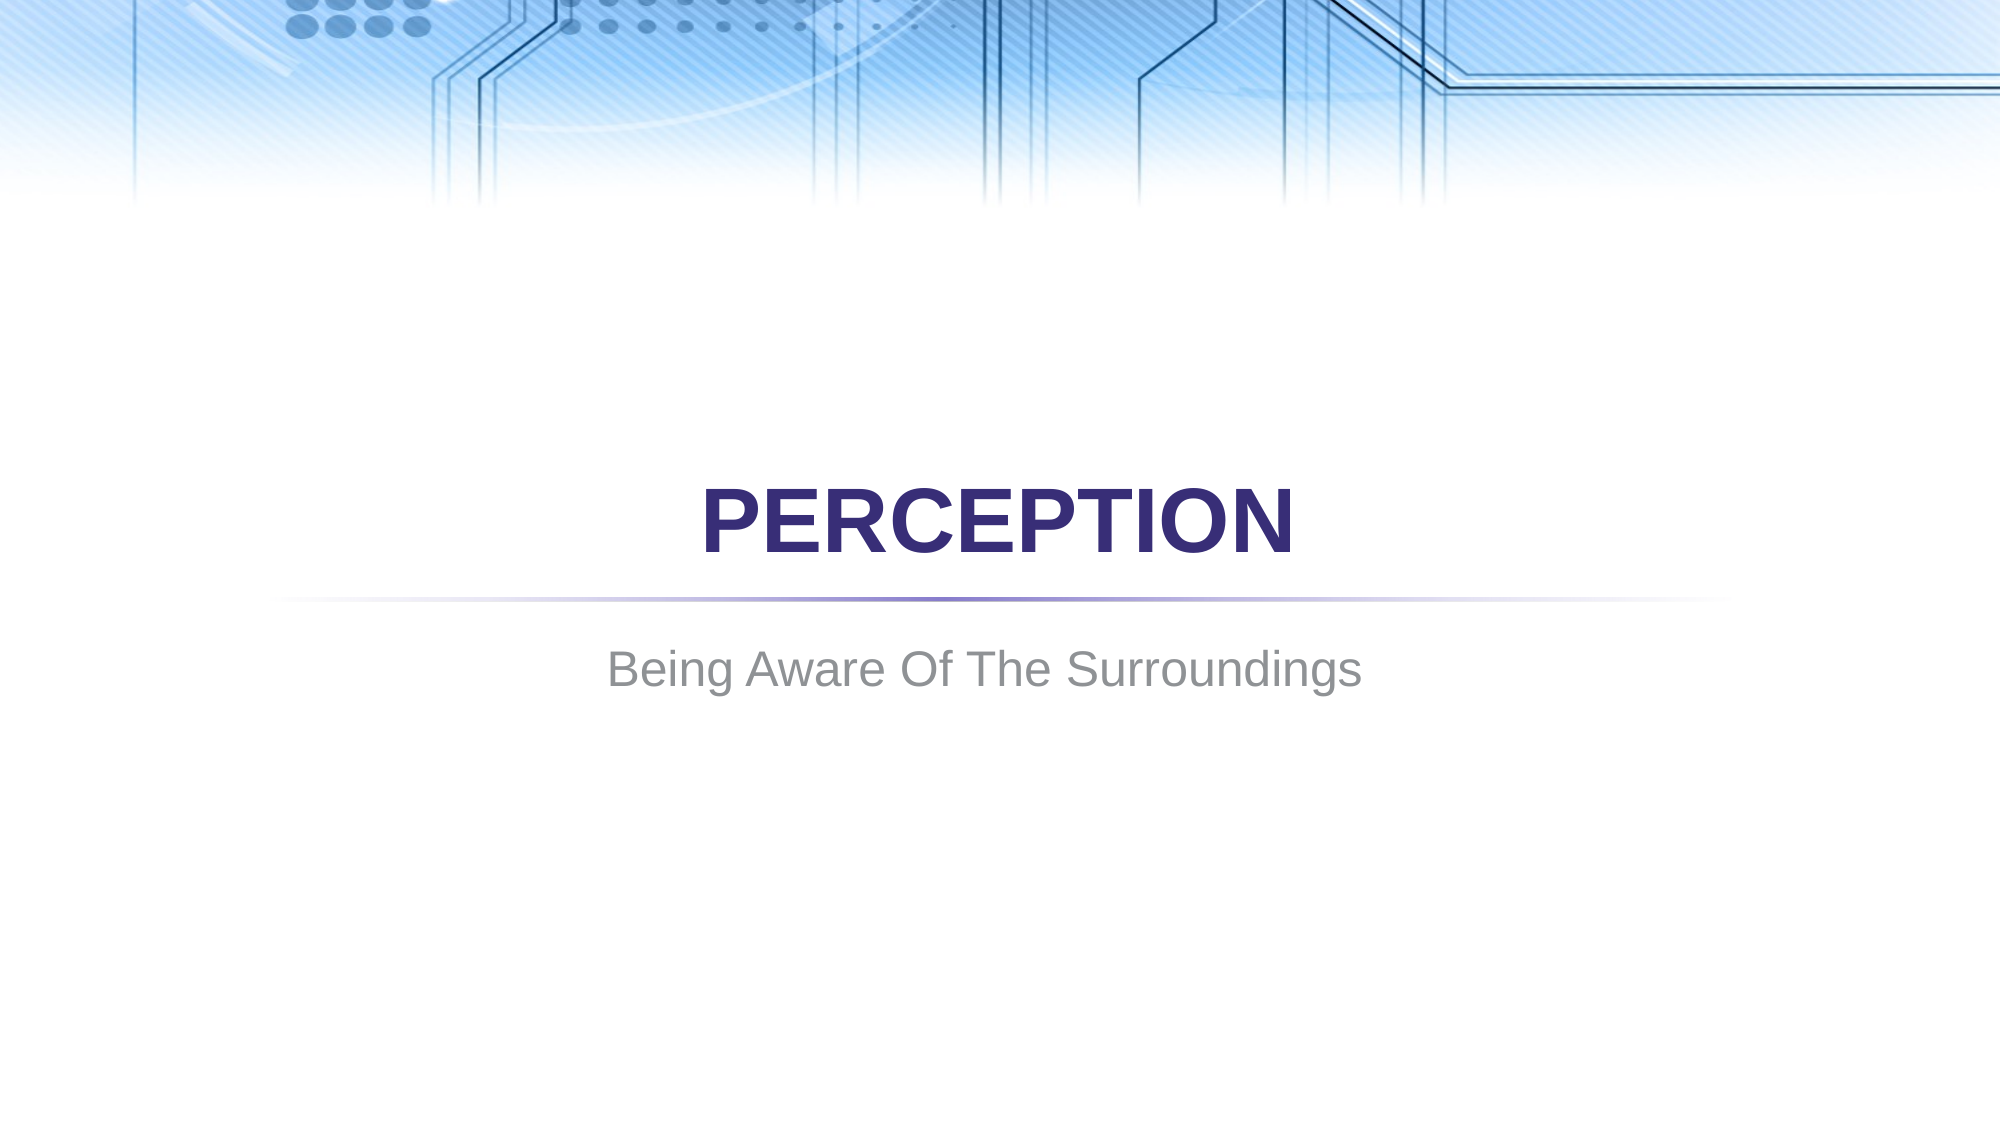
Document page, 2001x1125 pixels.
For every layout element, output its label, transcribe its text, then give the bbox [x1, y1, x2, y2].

list Being Aware Of The Surroundings [136, 621, 1862, 719]
picture [0, 0, 2000, 454]
title PERCEPTION [136, 428, 1862, 618]
